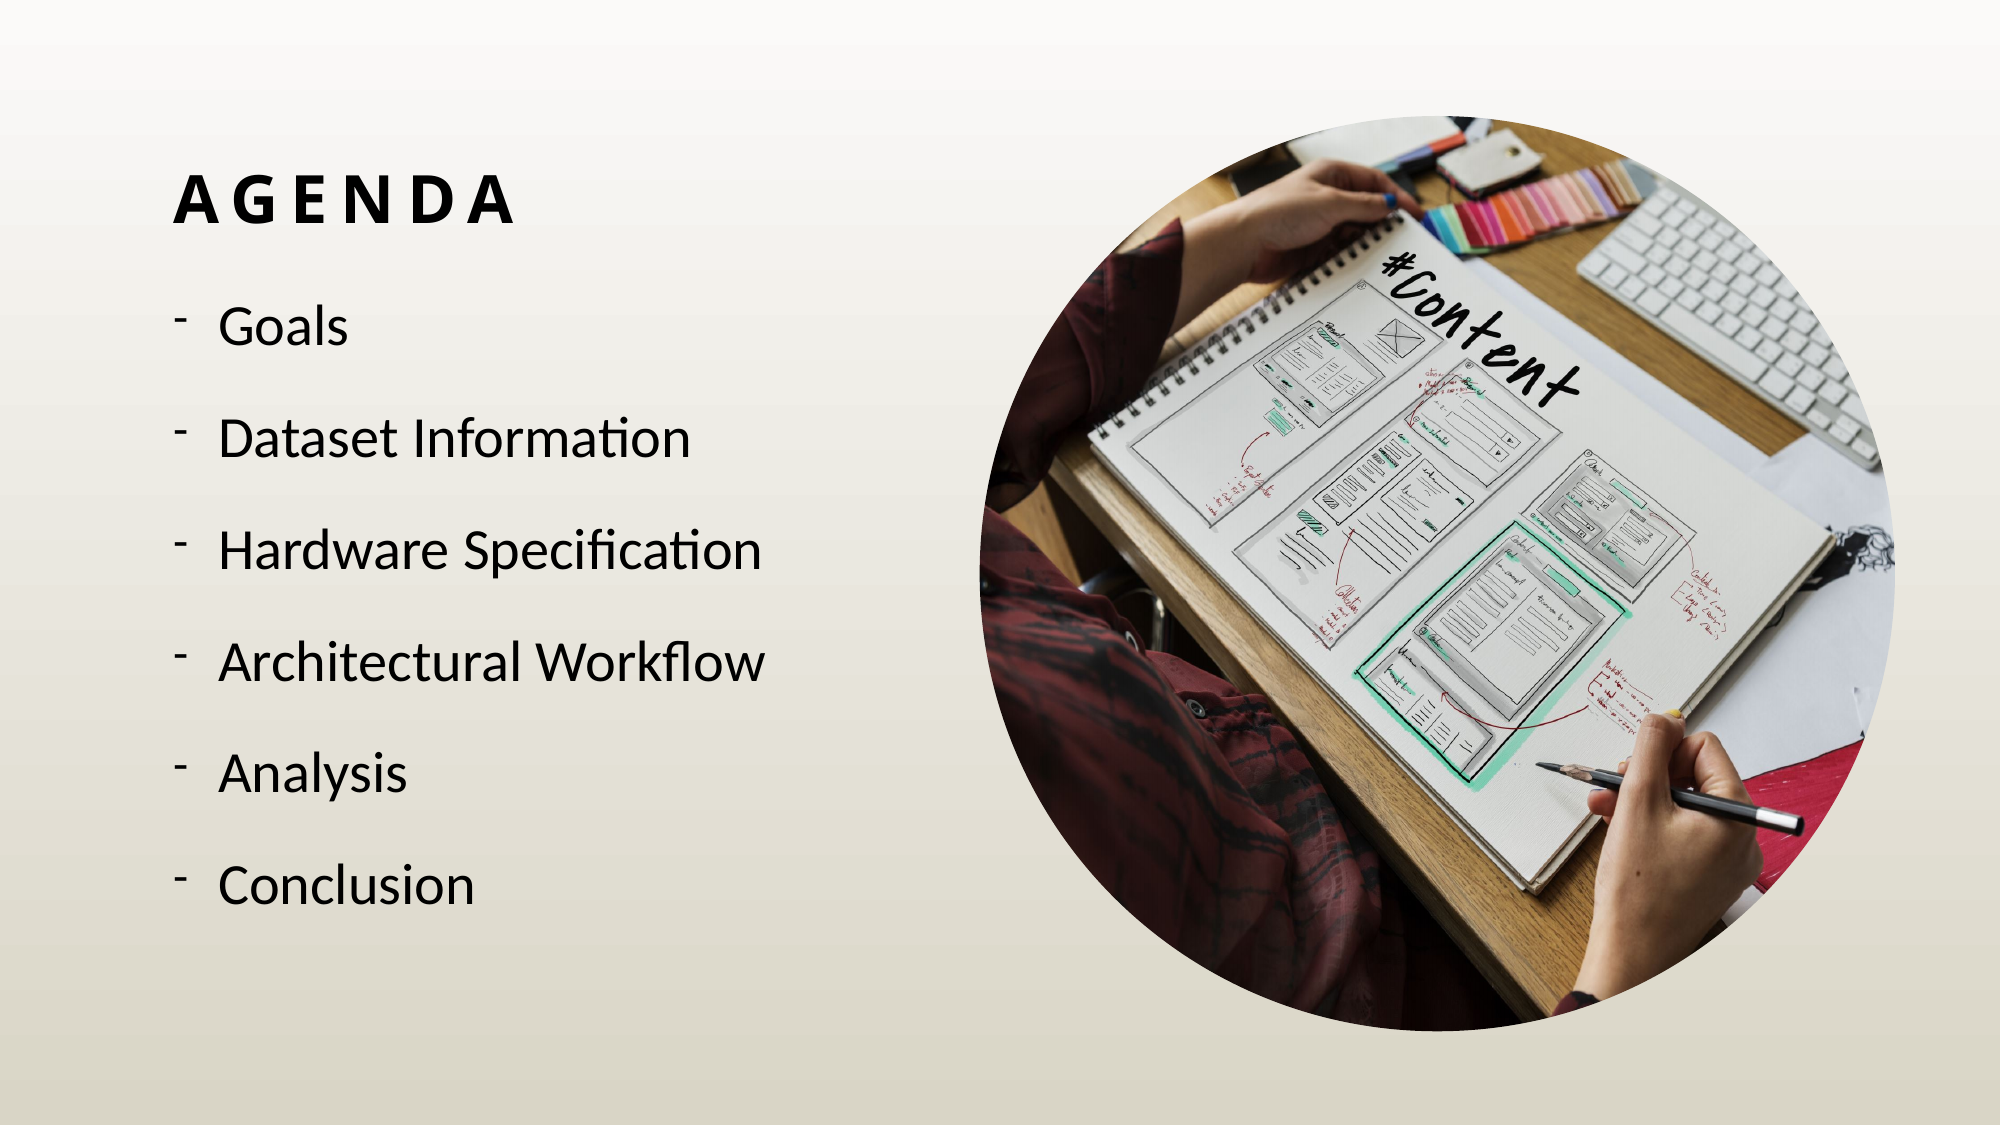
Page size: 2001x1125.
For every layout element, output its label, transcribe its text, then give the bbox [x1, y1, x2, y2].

picture [979, 115, 1895, 1032]
title AGENDA [158, 108, 842, 245]
text_box [0, 0, 2000, 1125]
list Goals Dataset Information Hardware Specification Architectural Workflow Analysis Conclusion [158, 258, 893, 970]
